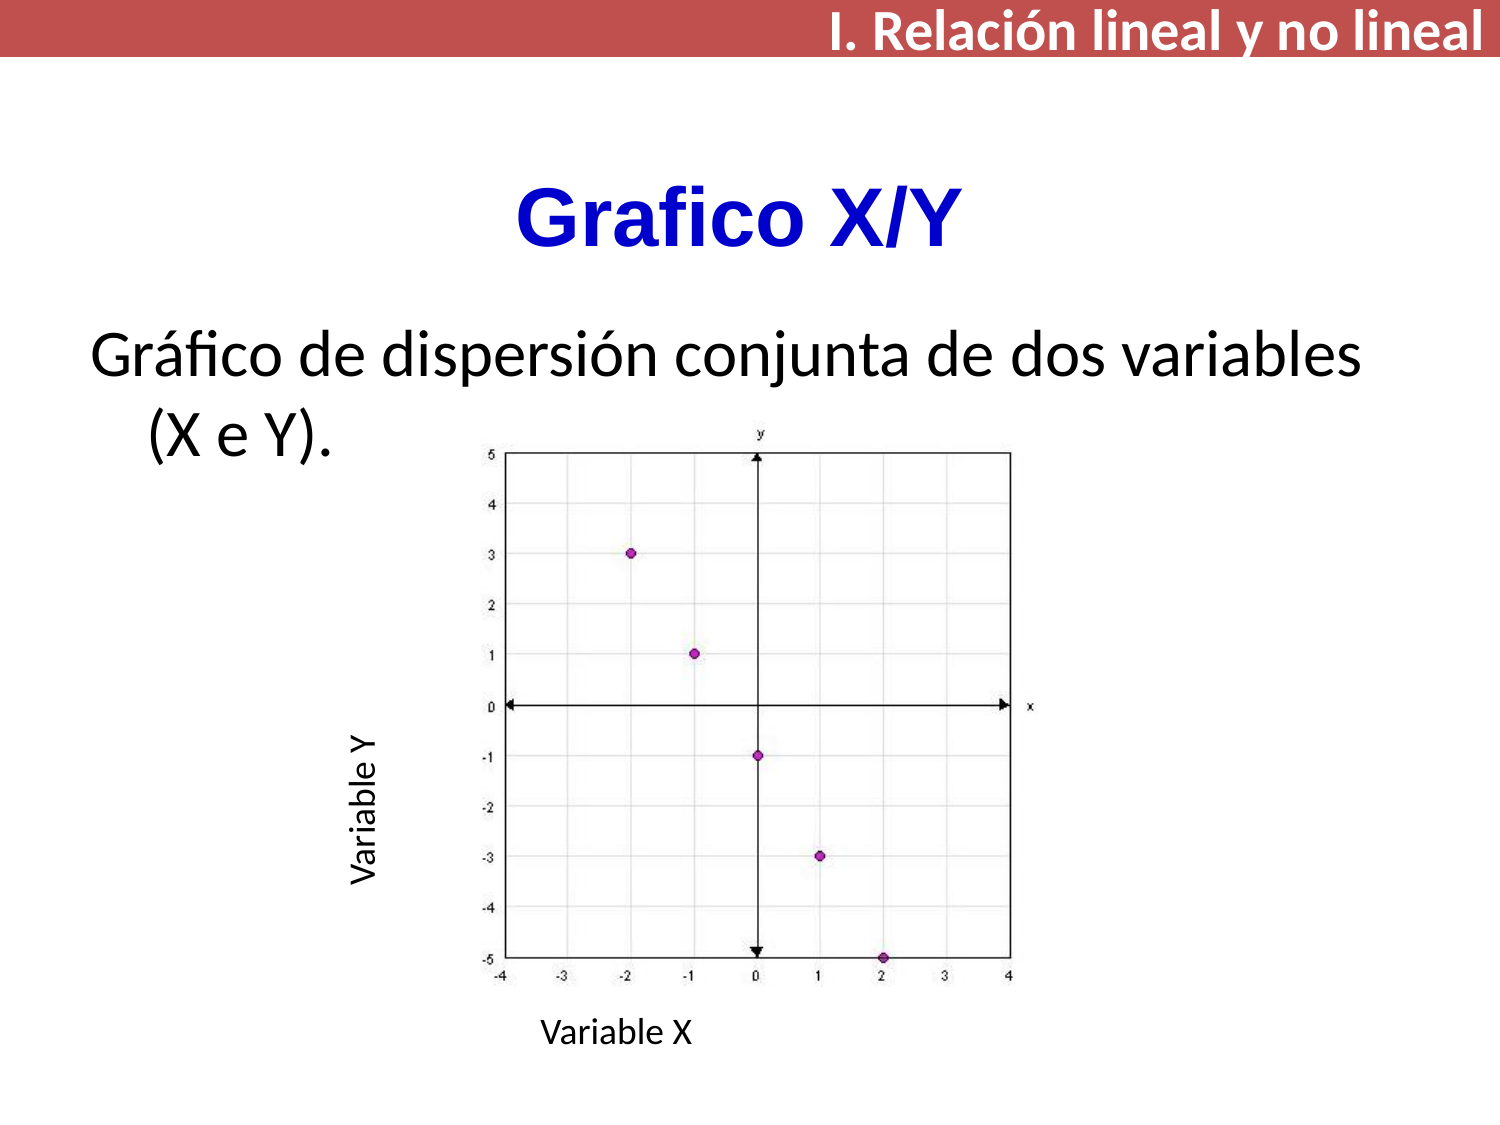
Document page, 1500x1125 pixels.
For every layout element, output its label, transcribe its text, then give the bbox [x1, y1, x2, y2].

title Grafico X/Y [64, 101, 1415, 325]
picture [446, 420, 1066, 1013]
list Gráfico de dispersión conjunta de dos variables (X e Y). [75, 302, 1425, 1071]
text_box I. Relación lineal y no lineal [0, 0, 1500, 57]
text_box Variable Y [329, 403, 390, 900]
text_box Variable X [525, 1020, 1022, 1060]
